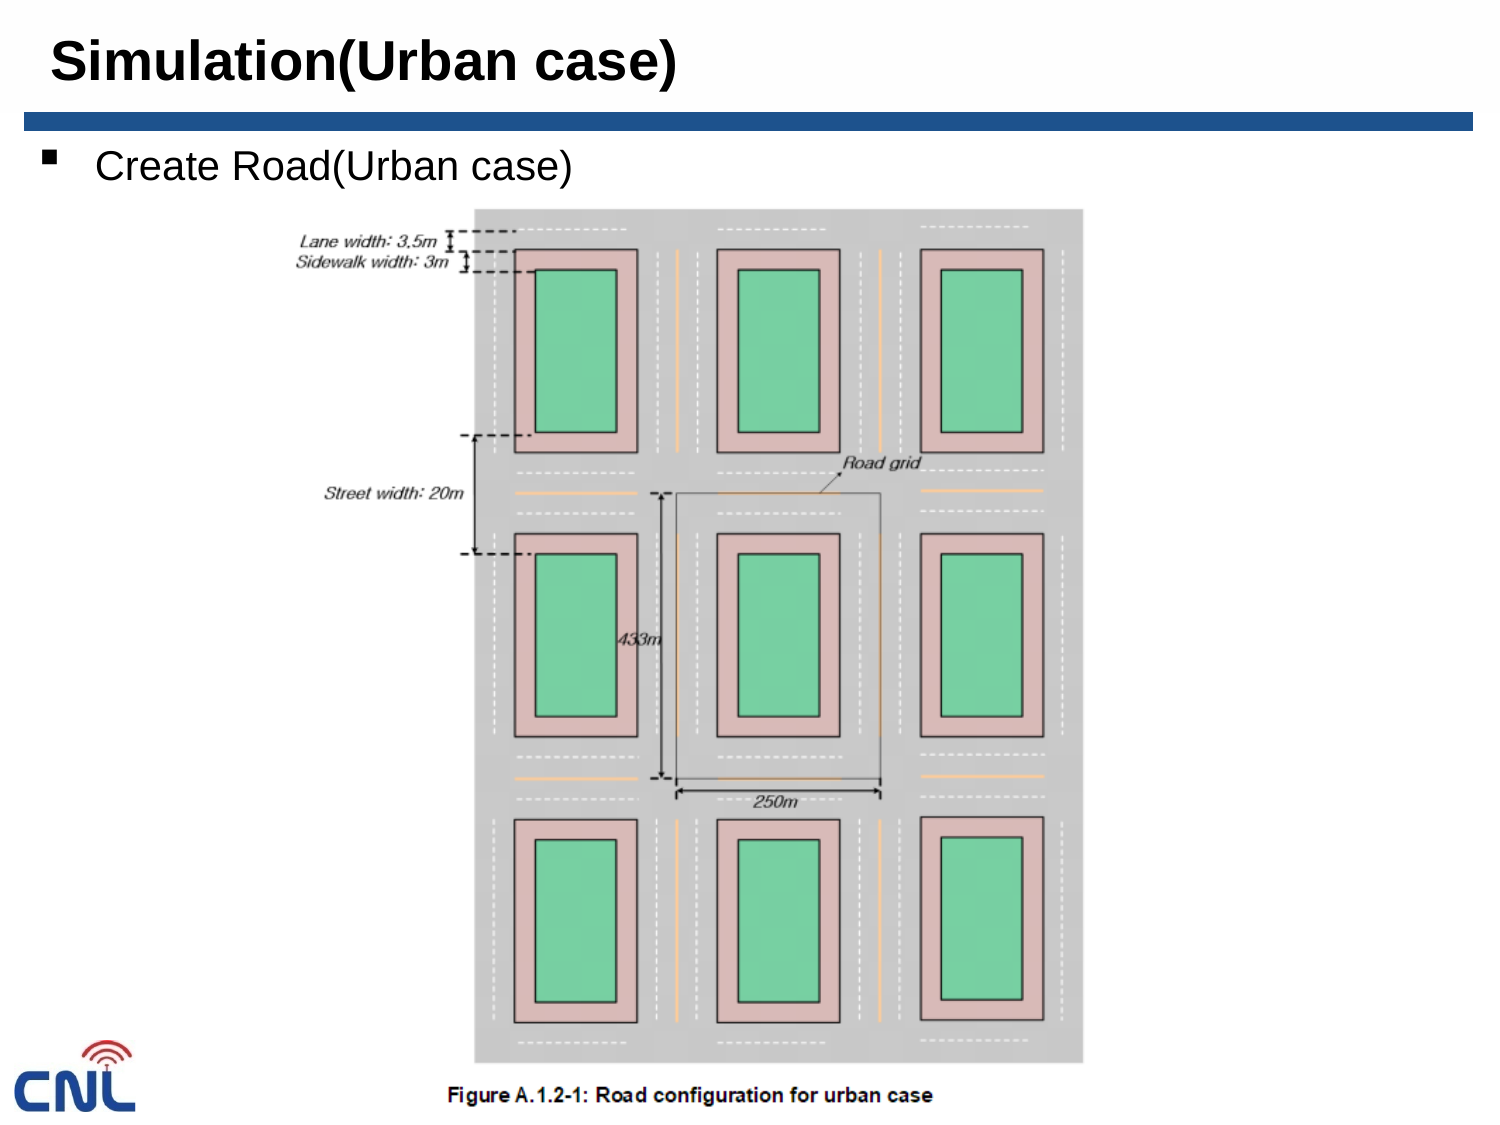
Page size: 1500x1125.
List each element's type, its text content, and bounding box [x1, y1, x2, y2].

text_box Create Road(Urban case) [23, 131, 640, 197]
picture [277, 183, 1093, 1118]
text_box Simulation(Urban case) [35, 1, 1461, 114]
picture [0, 0, 1500, 112]
picture [14, 1040, 136, 1112]
